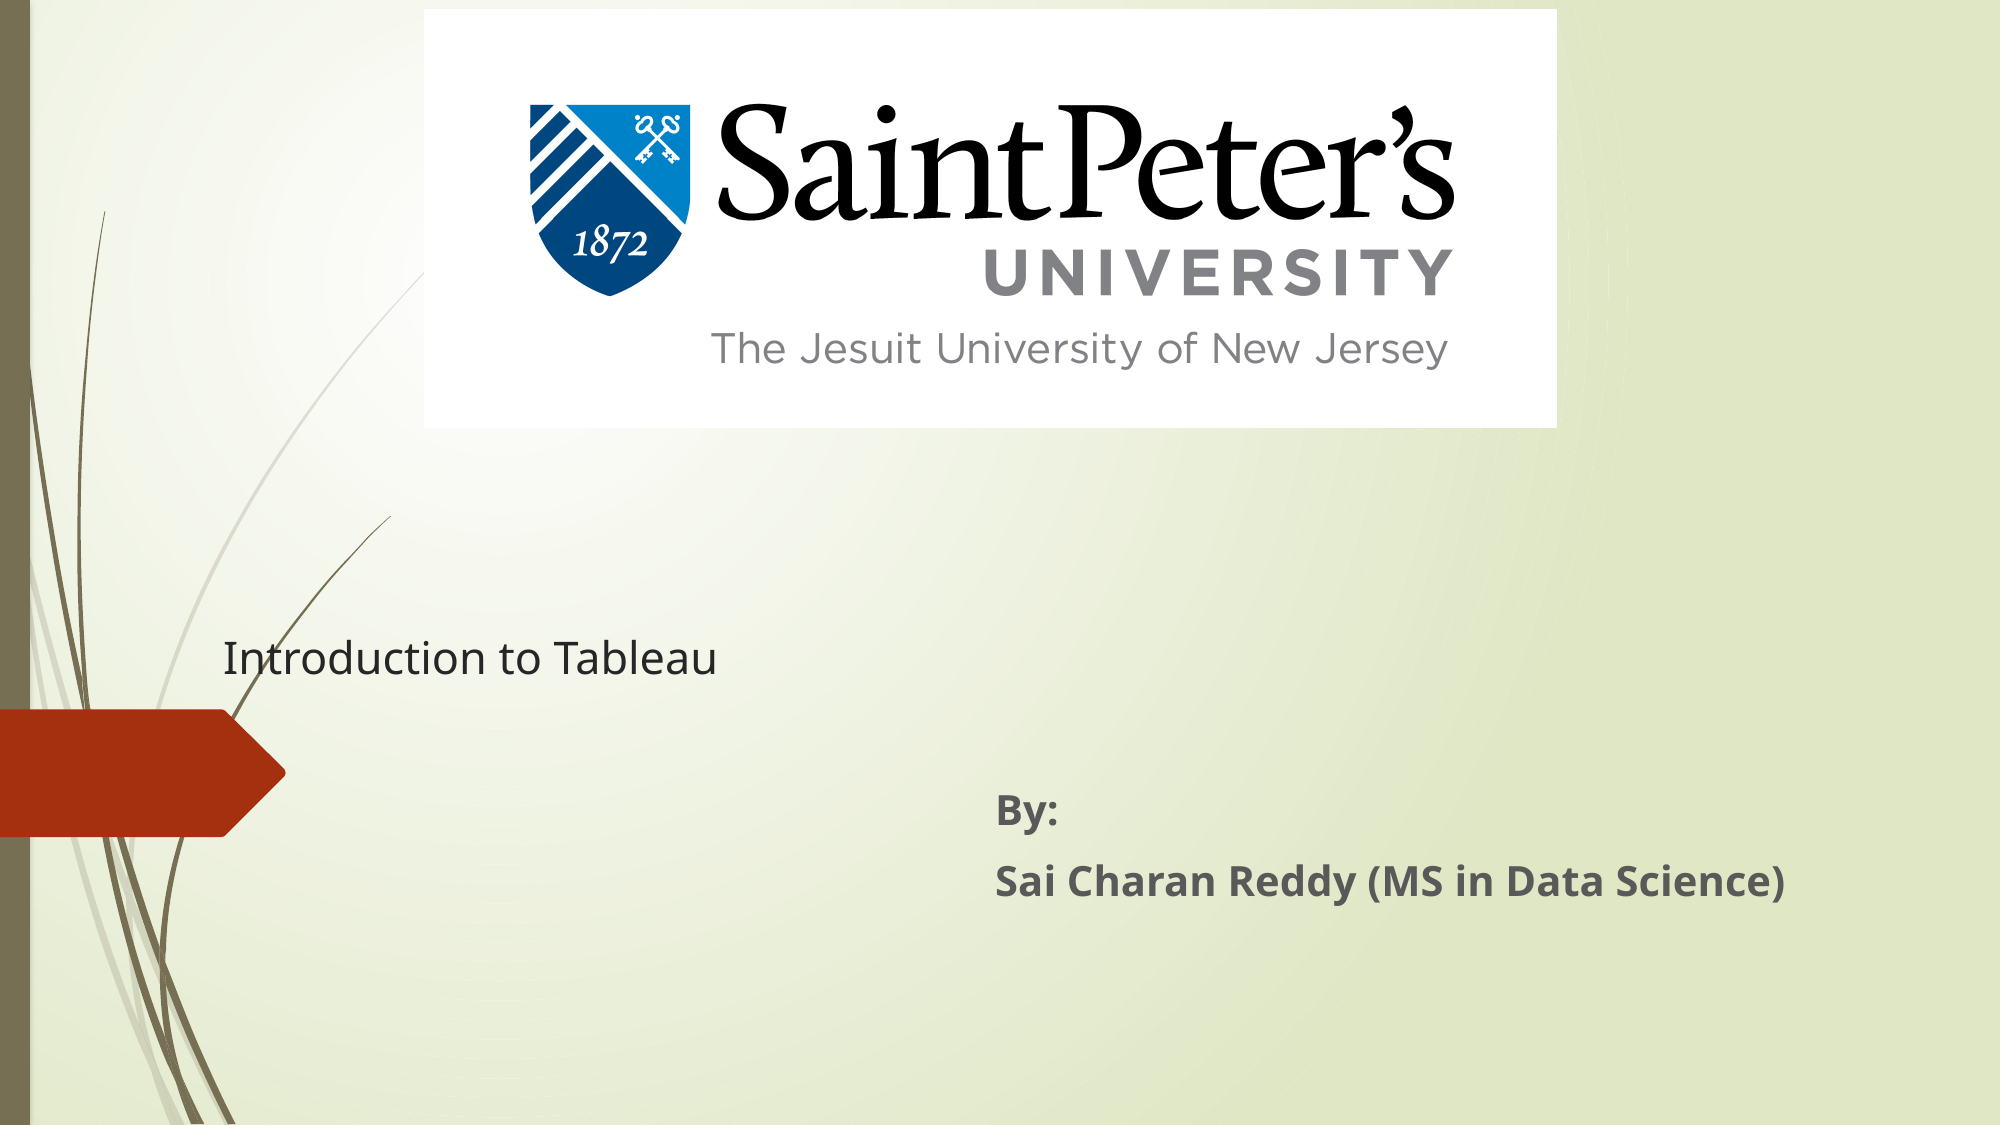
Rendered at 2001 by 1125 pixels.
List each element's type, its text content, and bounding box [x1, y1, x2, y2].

subtitle By: Sai Charan Reddy (MS in Data Science) [980, 776, 1987, 992]
title Introduction to Tableau [208, 512, 1899, 692]
picture [424, 9, 1557, 428]
